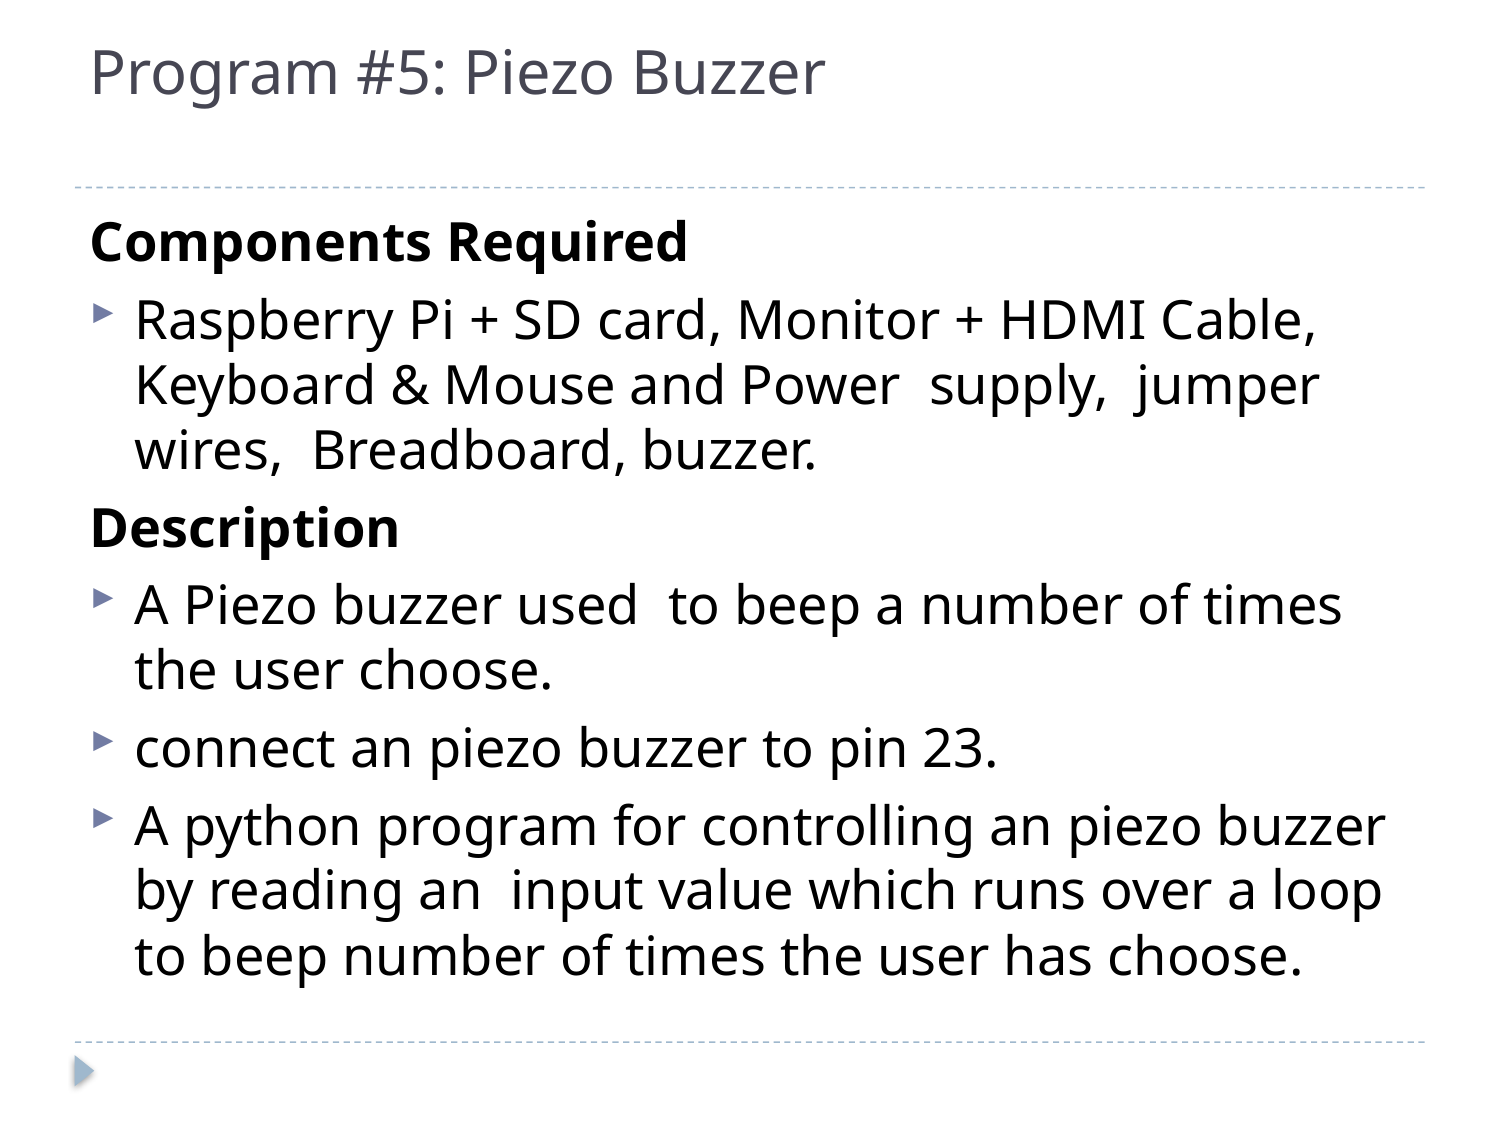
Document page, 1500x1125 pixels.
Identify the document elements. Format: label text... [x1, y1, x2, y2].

title Program #5: Piezo Buzzer [75, 24, 1425, 188]
list Components Required Raspberry Pi + SD card, Monitor + HDMI Cable, Keyboard & Mouse and Power supply, jumper wires, Breadboard, buzzer. Description A Piezo buzzer used to beep a number of times the user choose. connect an piezo buzzer to pin 23. A python program for controlling an piezo buzzer by reading an input value which runs over a loop to beep number of times the user has choose. [75, 200, 1425, 1010]
